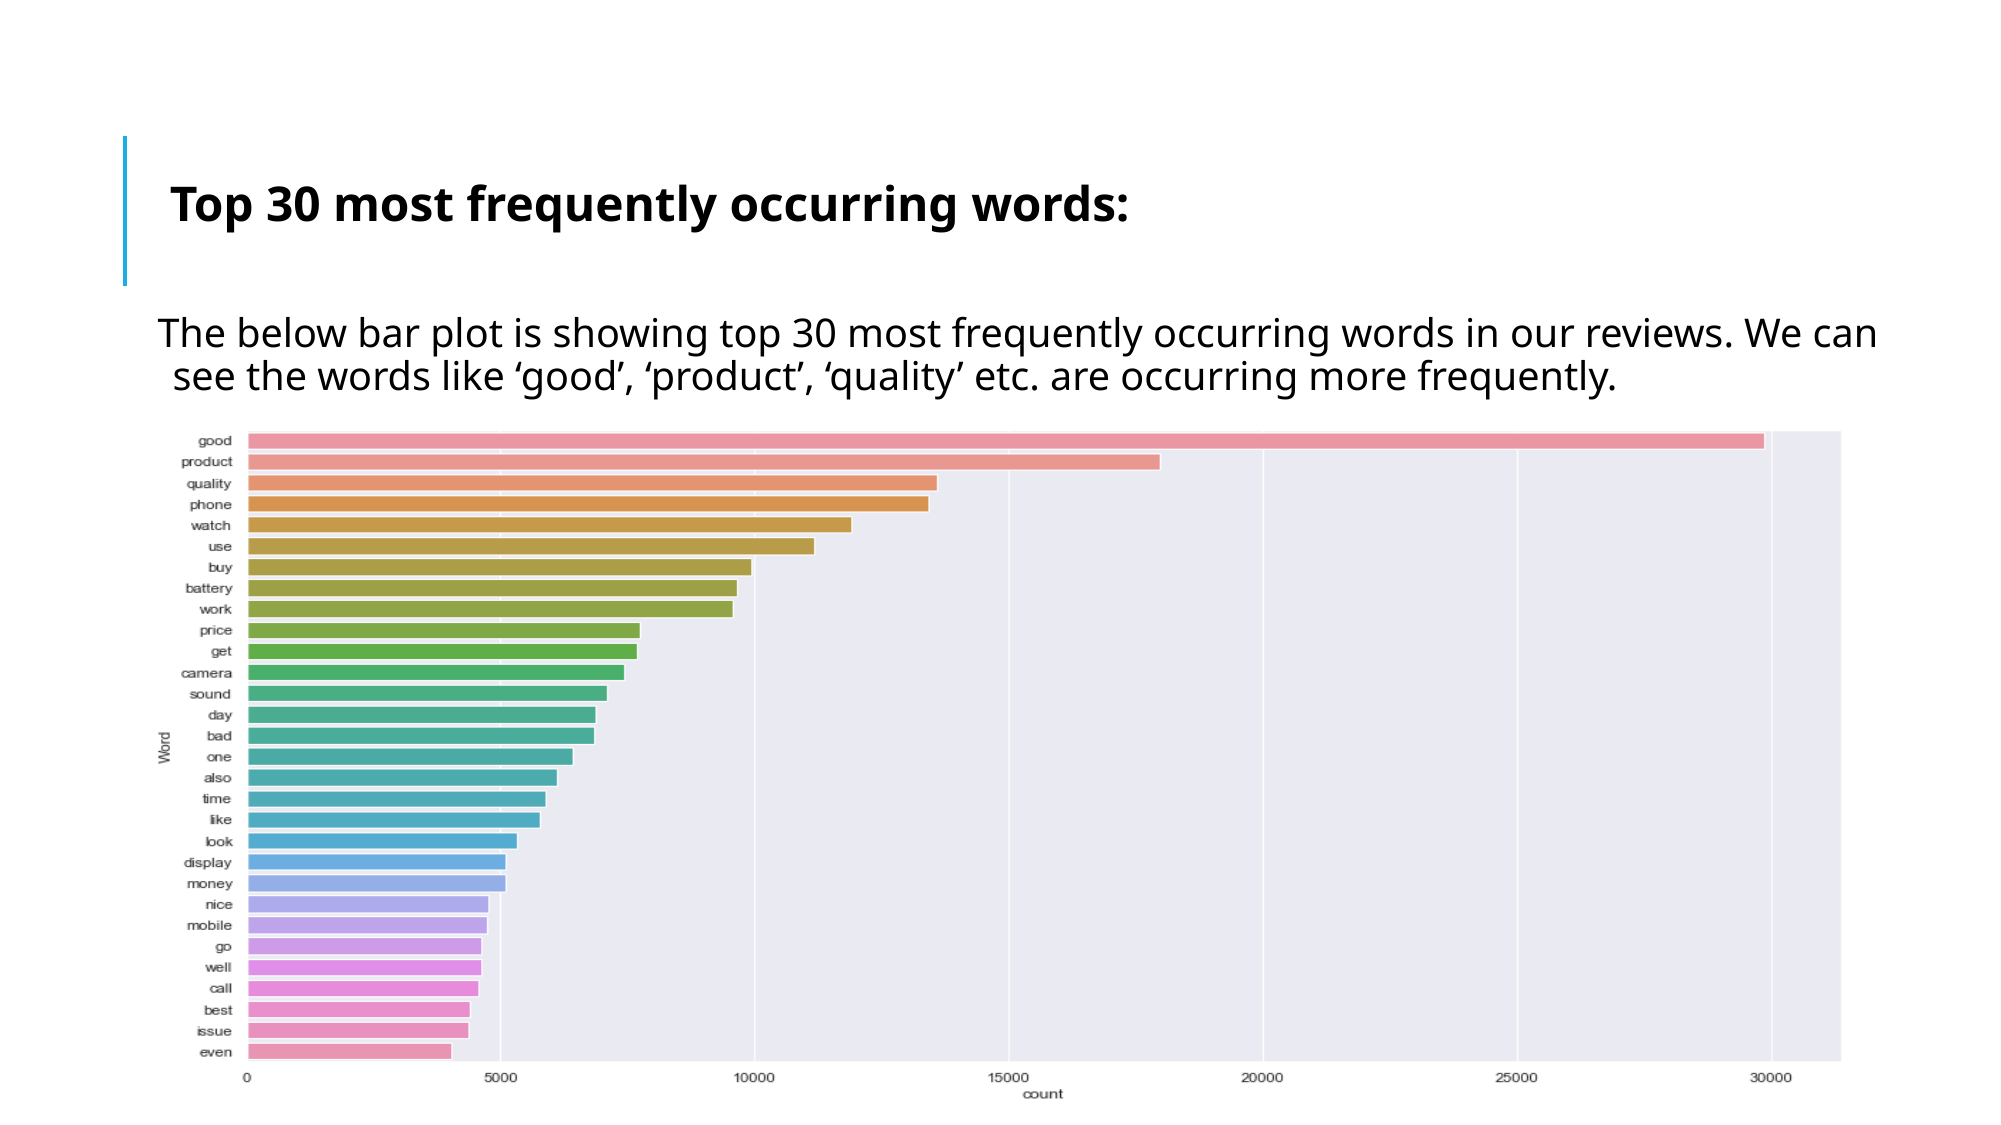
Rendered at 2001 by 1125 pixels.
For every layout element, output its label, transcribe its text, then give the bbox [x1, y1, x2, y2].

picture [149, 421, 1851, 1109]
list The below bar plot is showing top 30 most frequently occurring words in our reviews. We can see the words like ‘good’, ‘product’, ‘quality’ etc. are occurring more frequently. [150, 306, 1942, 977]
list Top 30 most frequently occurring words: [150, 173, 1285, 274]
